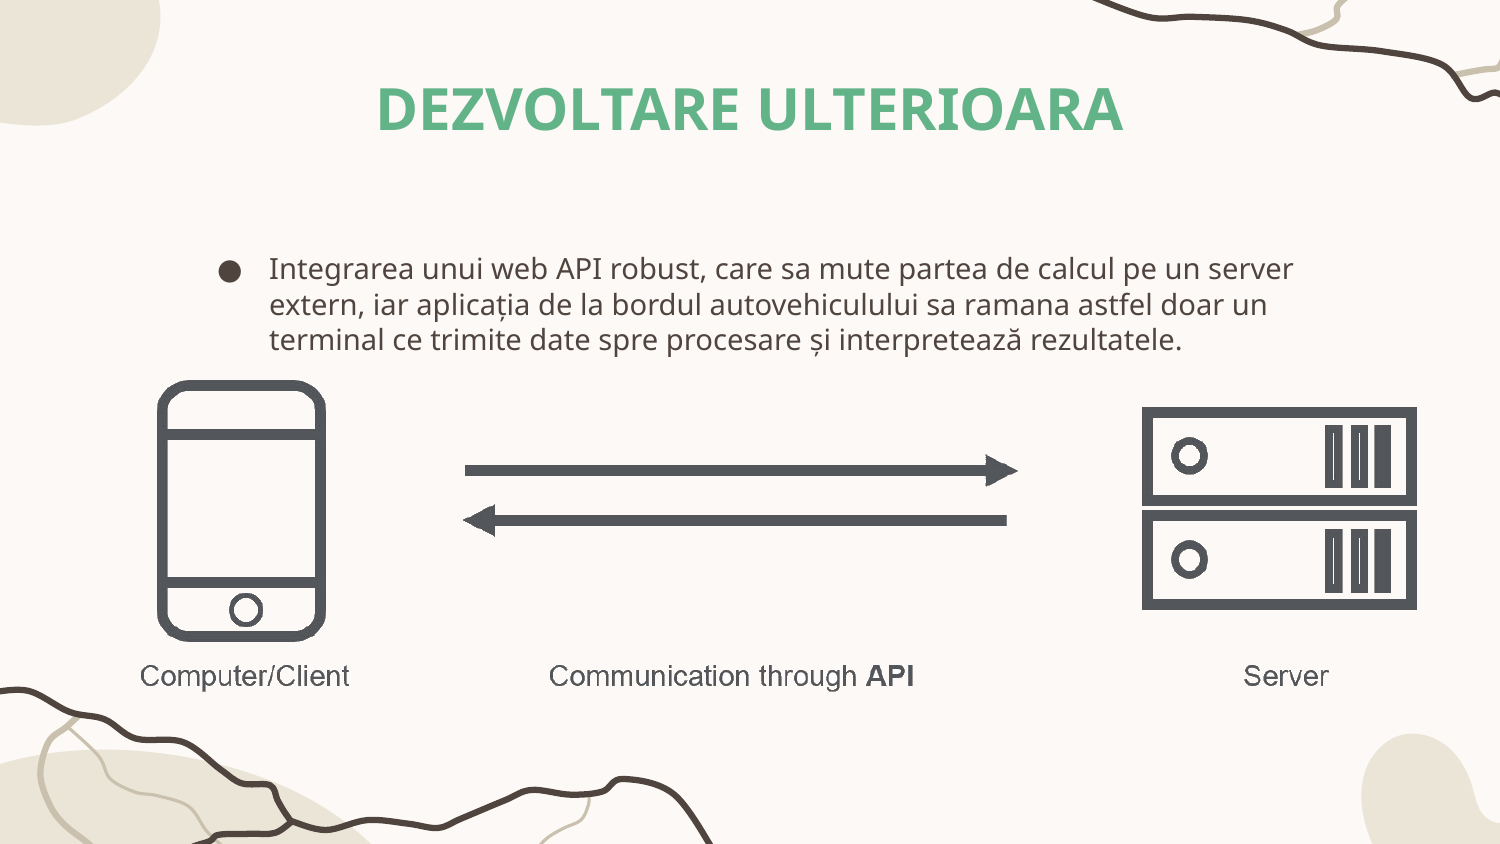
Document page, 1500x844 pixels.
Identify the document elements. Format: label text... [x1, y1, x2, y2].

picture [0, 366, 1500, 702]
text_box Integrarea unui web API robust, care sa mute partea de calcul pe un server extern, iar aplicația de la bordul autovehiculului sa ramana astfel doar un terminal ce trimite date spre procesare și interpretează rezultatele. [179, 235, 1321, 365]
title DEZVOLTARE ULTERIOARA [124, 60, 1376, 155]
